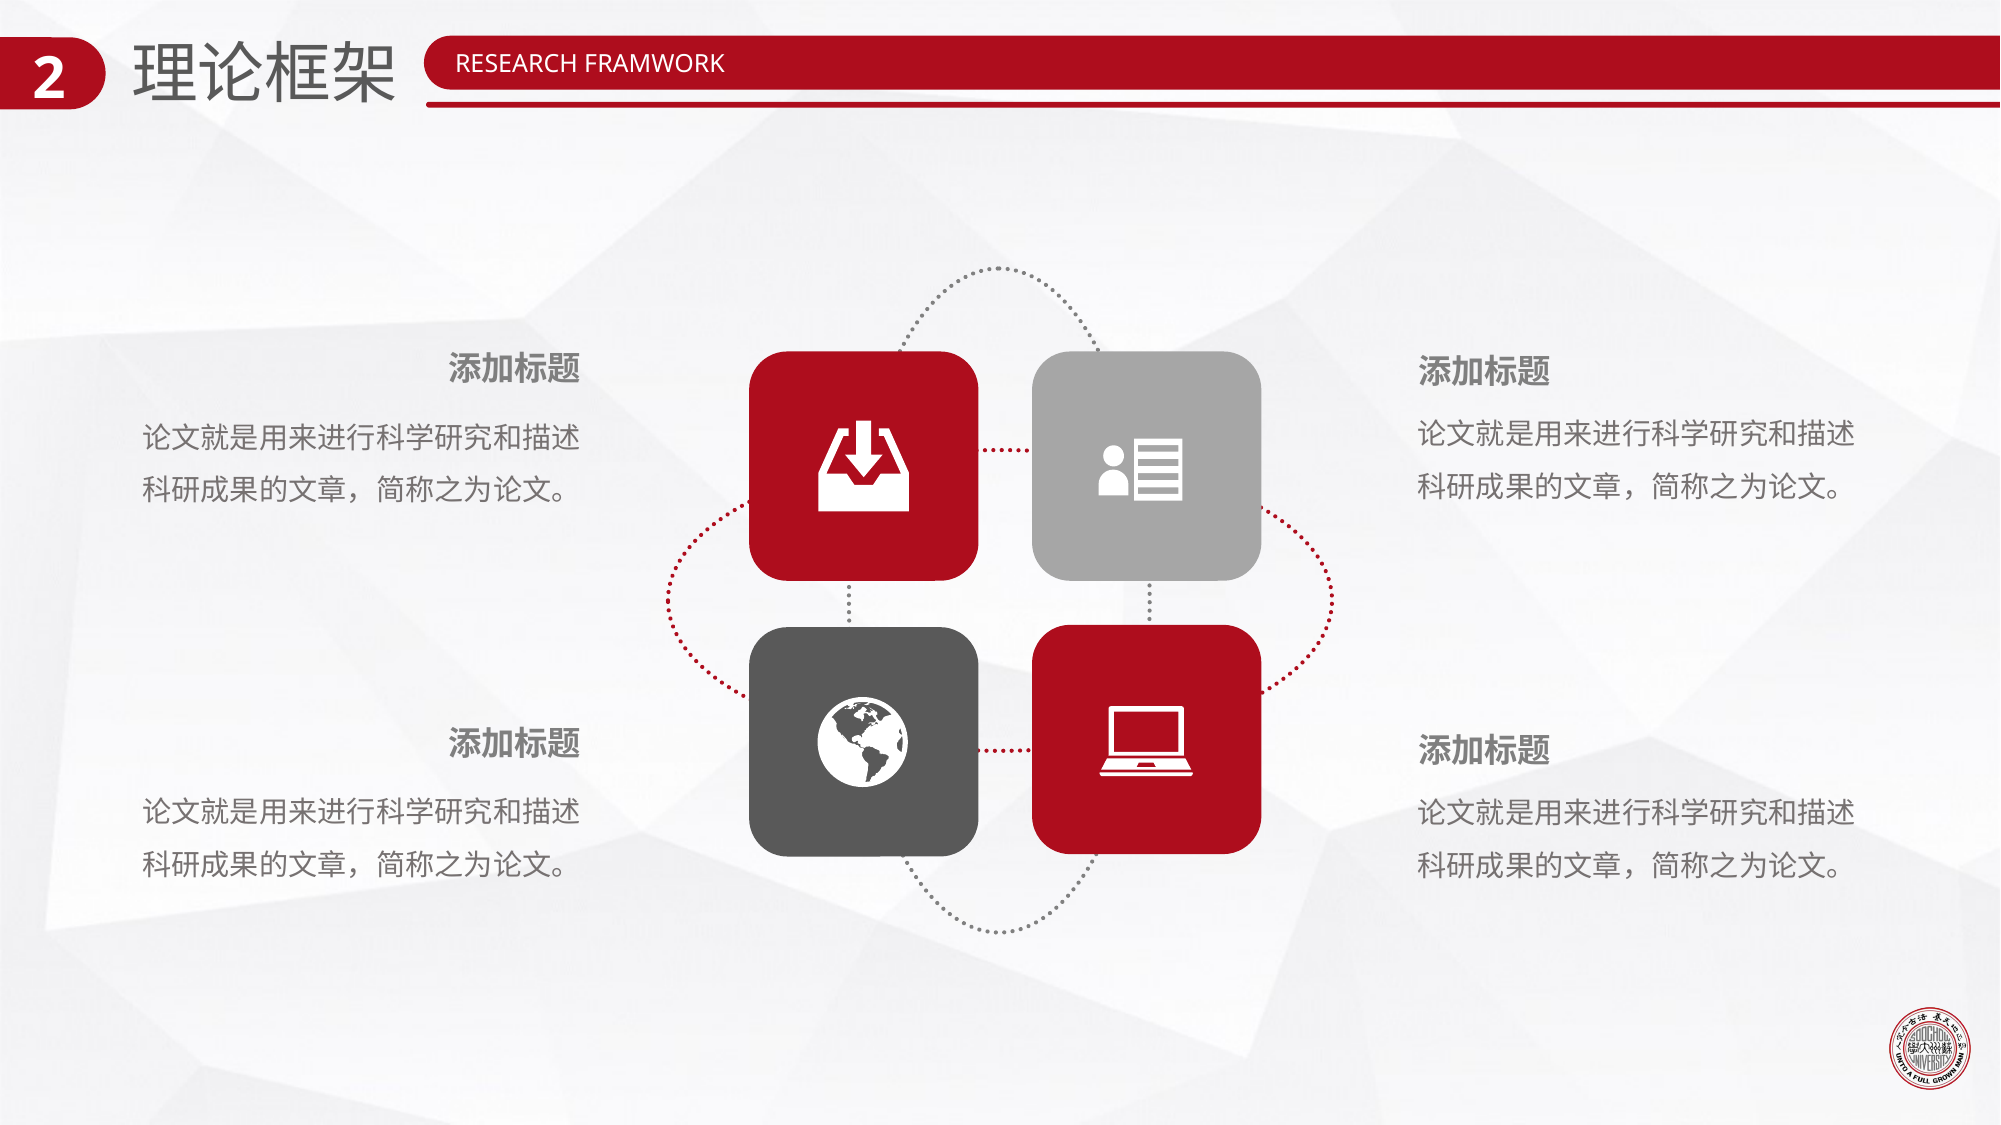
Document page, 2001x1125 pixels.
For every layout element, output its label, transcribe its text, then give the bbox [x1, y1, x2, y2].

picture [0, 0, 2001, 1125]
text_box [1032, 351, 1262, 581]
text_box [667, 268, 1333, 933]
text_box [1402, 721, 1873, 891]
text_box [749, 351, 979, 581]
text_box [423, 35, 2000, 108]
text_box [1402, 342, 1873, 513]
text_box 理论框架 [116, 23, 414, 119]
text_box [1032, 624, 1262, 855]
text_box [749, 627, 979, 857]
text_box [127, 714, 598, 890]
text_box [127, 339, 598, 516]
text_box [0, 33, 106, 119]
